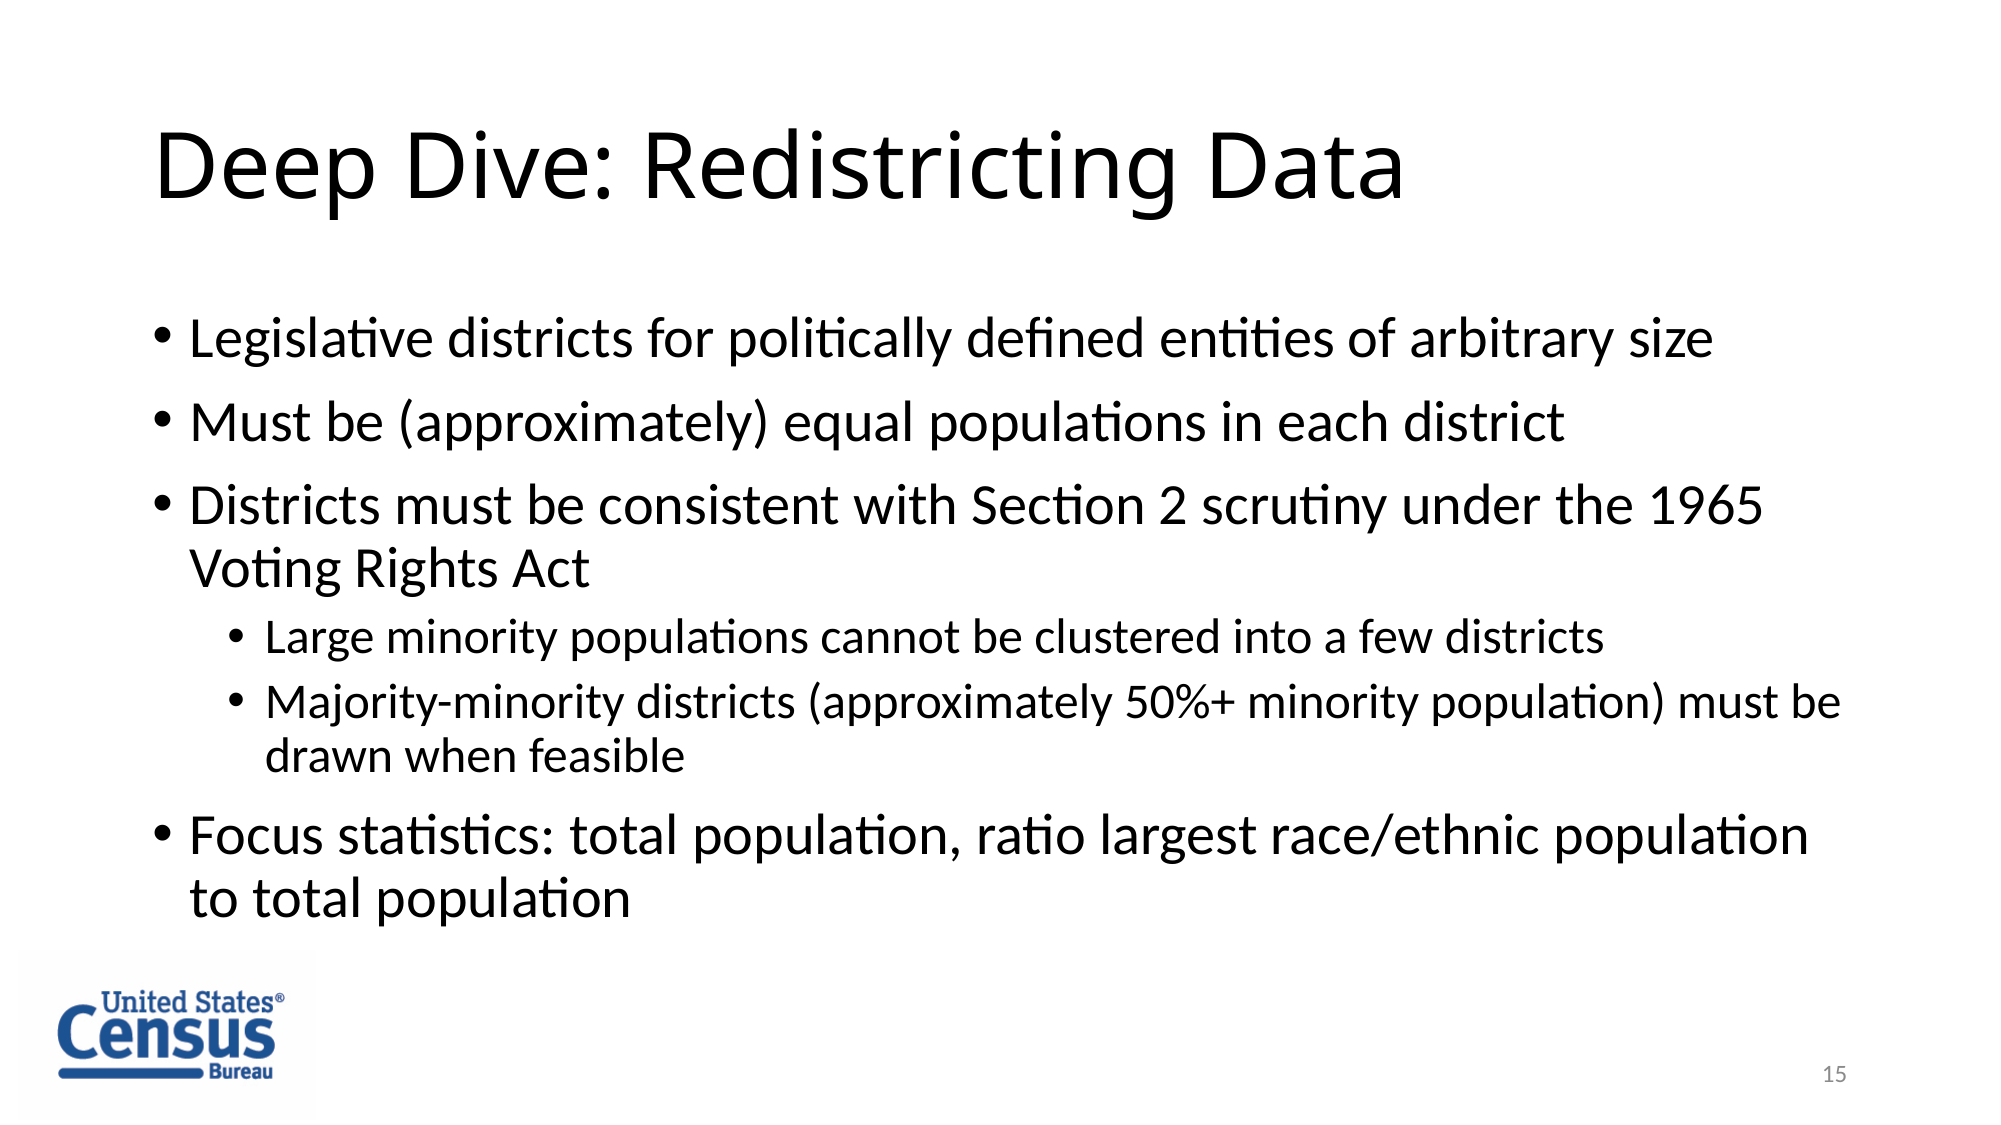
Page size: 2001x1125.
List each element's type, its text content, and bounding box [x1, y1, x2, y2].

list Legislative districts for politically defined entities of arbitrary size Must be (approximately) equal populations in each district Districts must be consistent with Section 2 scrutiny under the 1965 Voting Rights Act Large minority populations cannot be clustered into a few districts Majority-minority districts (approximately 50%+ minority population) must be drawn when feasible Focus statistics: total population, ratio largest race/ethnic population to total population [137, 299, 1863, 1014]
slide_number 15 [1412, 1042, 1863, 1103]
picture [18, 950, 316, 1120]
title Deep Dive: Redistricting Data [137, 59, 1863, 278]
